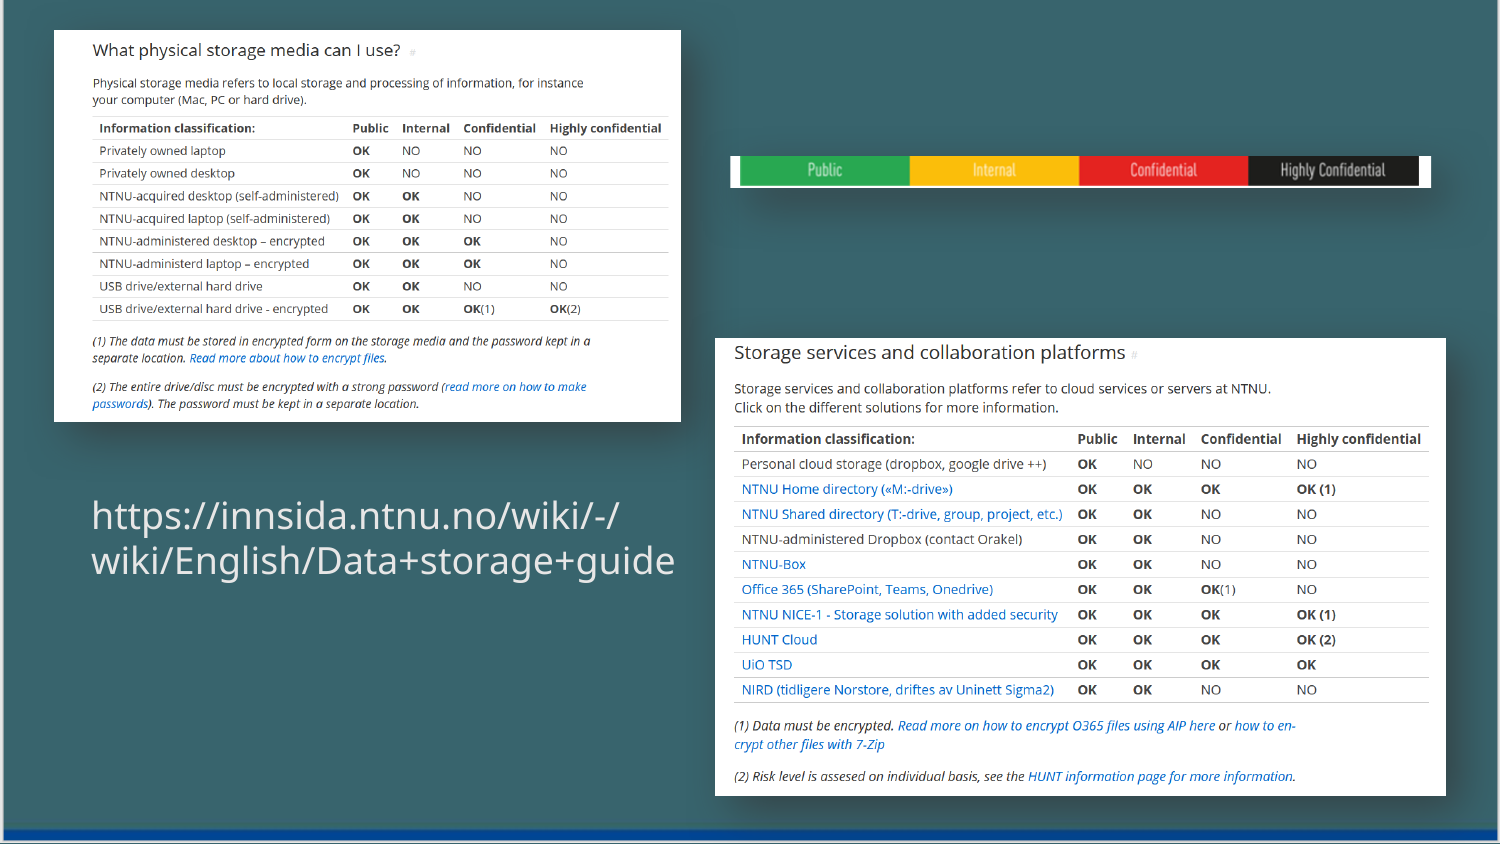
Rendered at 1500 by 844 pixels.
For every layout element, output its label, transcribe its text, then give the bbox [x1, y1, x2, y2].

text_box https://innsida.ntnu.no/wiki/-/wiki/English/Data+storage+guide [76, 484, 703, 589]
picture [0, 0, 1500, 843]
